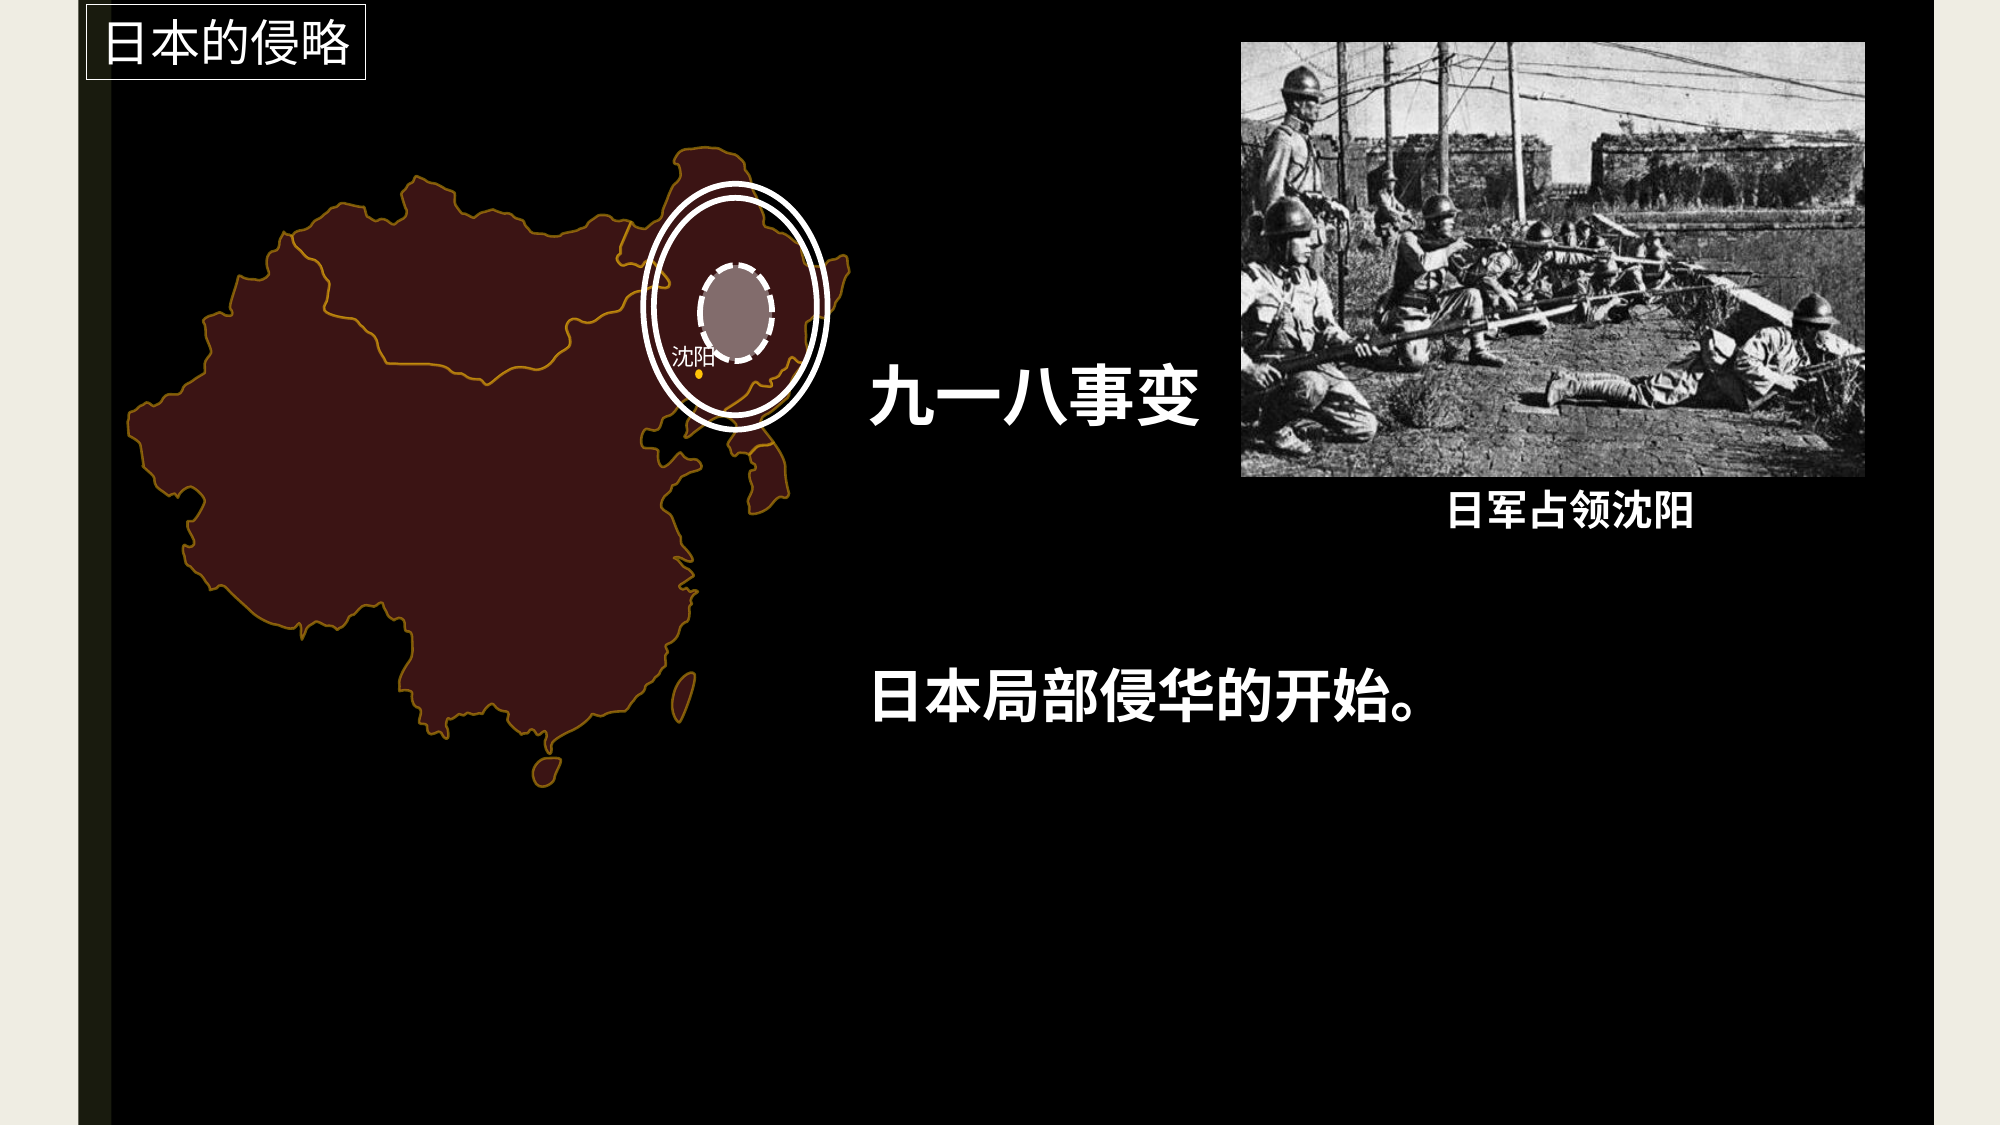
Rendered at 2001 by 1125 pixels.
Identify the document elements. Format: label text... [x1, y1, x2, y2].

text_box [127, 146, 852, 793]
text_box [109, 0, 1937, 1125]
text_box 日本的侵略 [86, 4, 366, 80]
text_box 九一八事变 [854, 346, 1218, 442]
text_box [655, 334, 733, 379]
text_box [1241, 42, 1865, 565]
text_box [643, 183, 828, 430]
text_box 日本局部侵华的开始。 [852, 617, 1769, 737]
